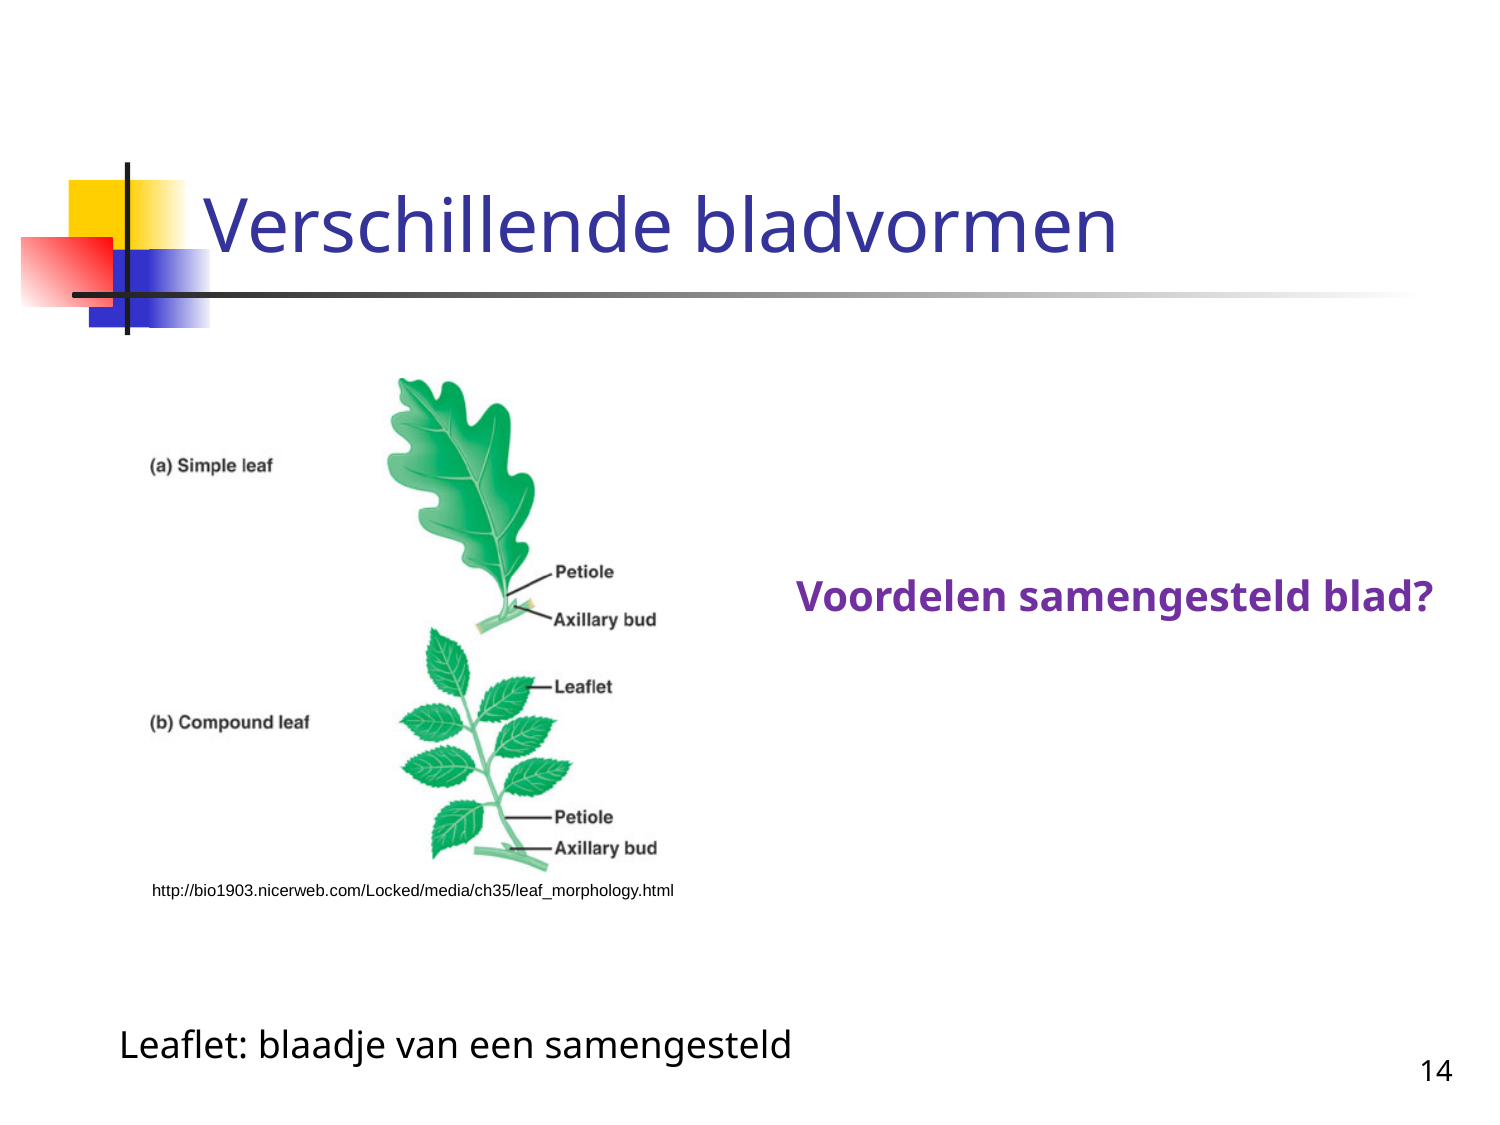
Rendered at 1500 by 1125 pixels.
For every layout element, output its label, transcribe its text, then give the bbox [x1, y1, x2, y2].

text_box http://bio1903.nicerweb.com/Locked/media/ch35/leaf_morphology.html [137, 872, 888, 907]
text_box Leaflet: blaadje van een samengesteld blad [0, 968, 863, 1125]
title Verschillende bladvormen [188, 35, 1468, 275]
slide_number 14 [1154, 1023, 1468, 1100]
picture [149, 378, 657, 879]
text_box Voordelen samengesteld blad? [781, 562, 1459, 628]
